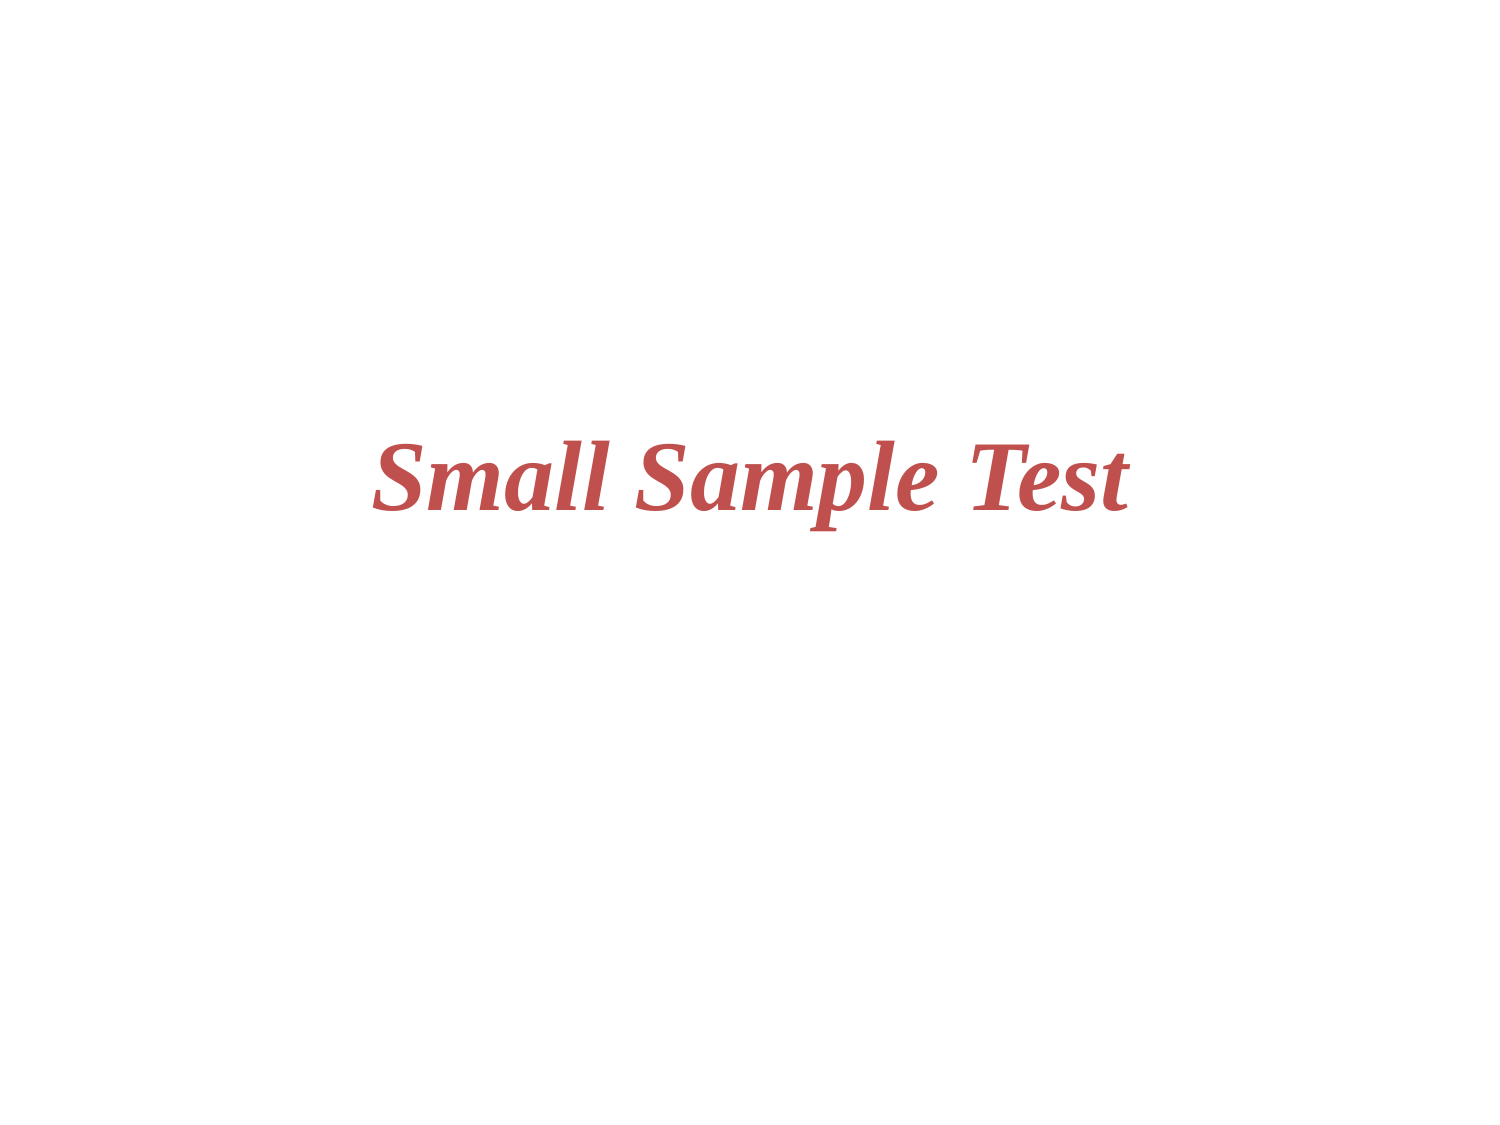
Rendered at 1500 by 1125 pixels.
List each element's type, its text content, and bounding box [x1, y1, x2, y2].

title Small Sample Test [112, 349, 1388, 591]
